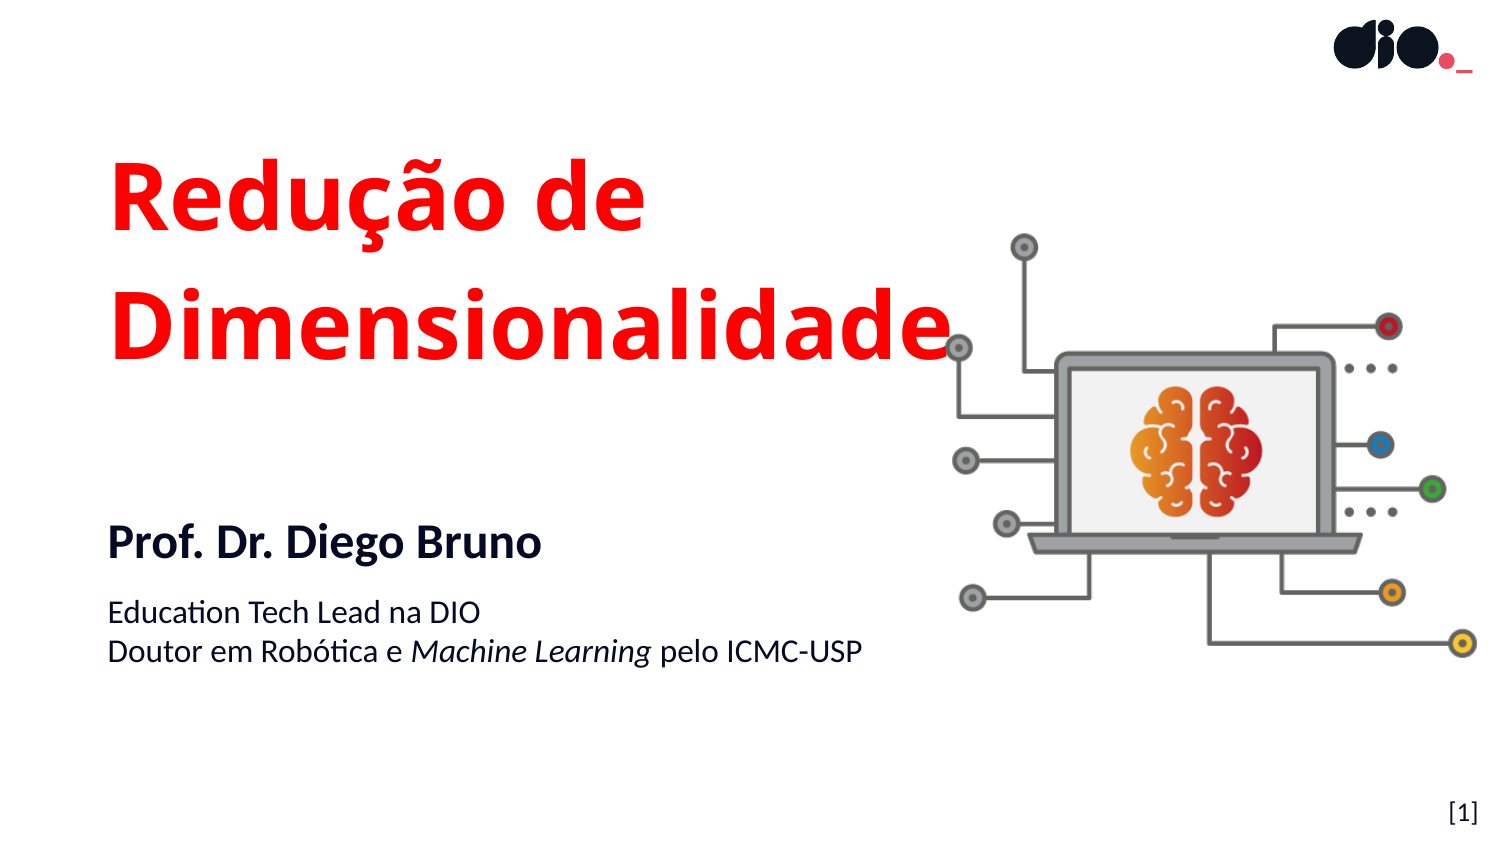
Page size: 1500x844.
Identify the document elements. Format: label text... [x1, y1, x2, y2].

text_box Prof. Dr. Diego Bruno Education Tech Lead na DIO Doutor em Robótica e Machine Learning pelo ICMC-USP [92, 493, 1202, 812]
slide_number [1] [1403, 779, 1494, 844]
picture [937, 225, 1480, 662]
text_box Redução de Dimensionalidade [92, 104, 1488, 422]
picture [1333, 19, 1473, 74]
